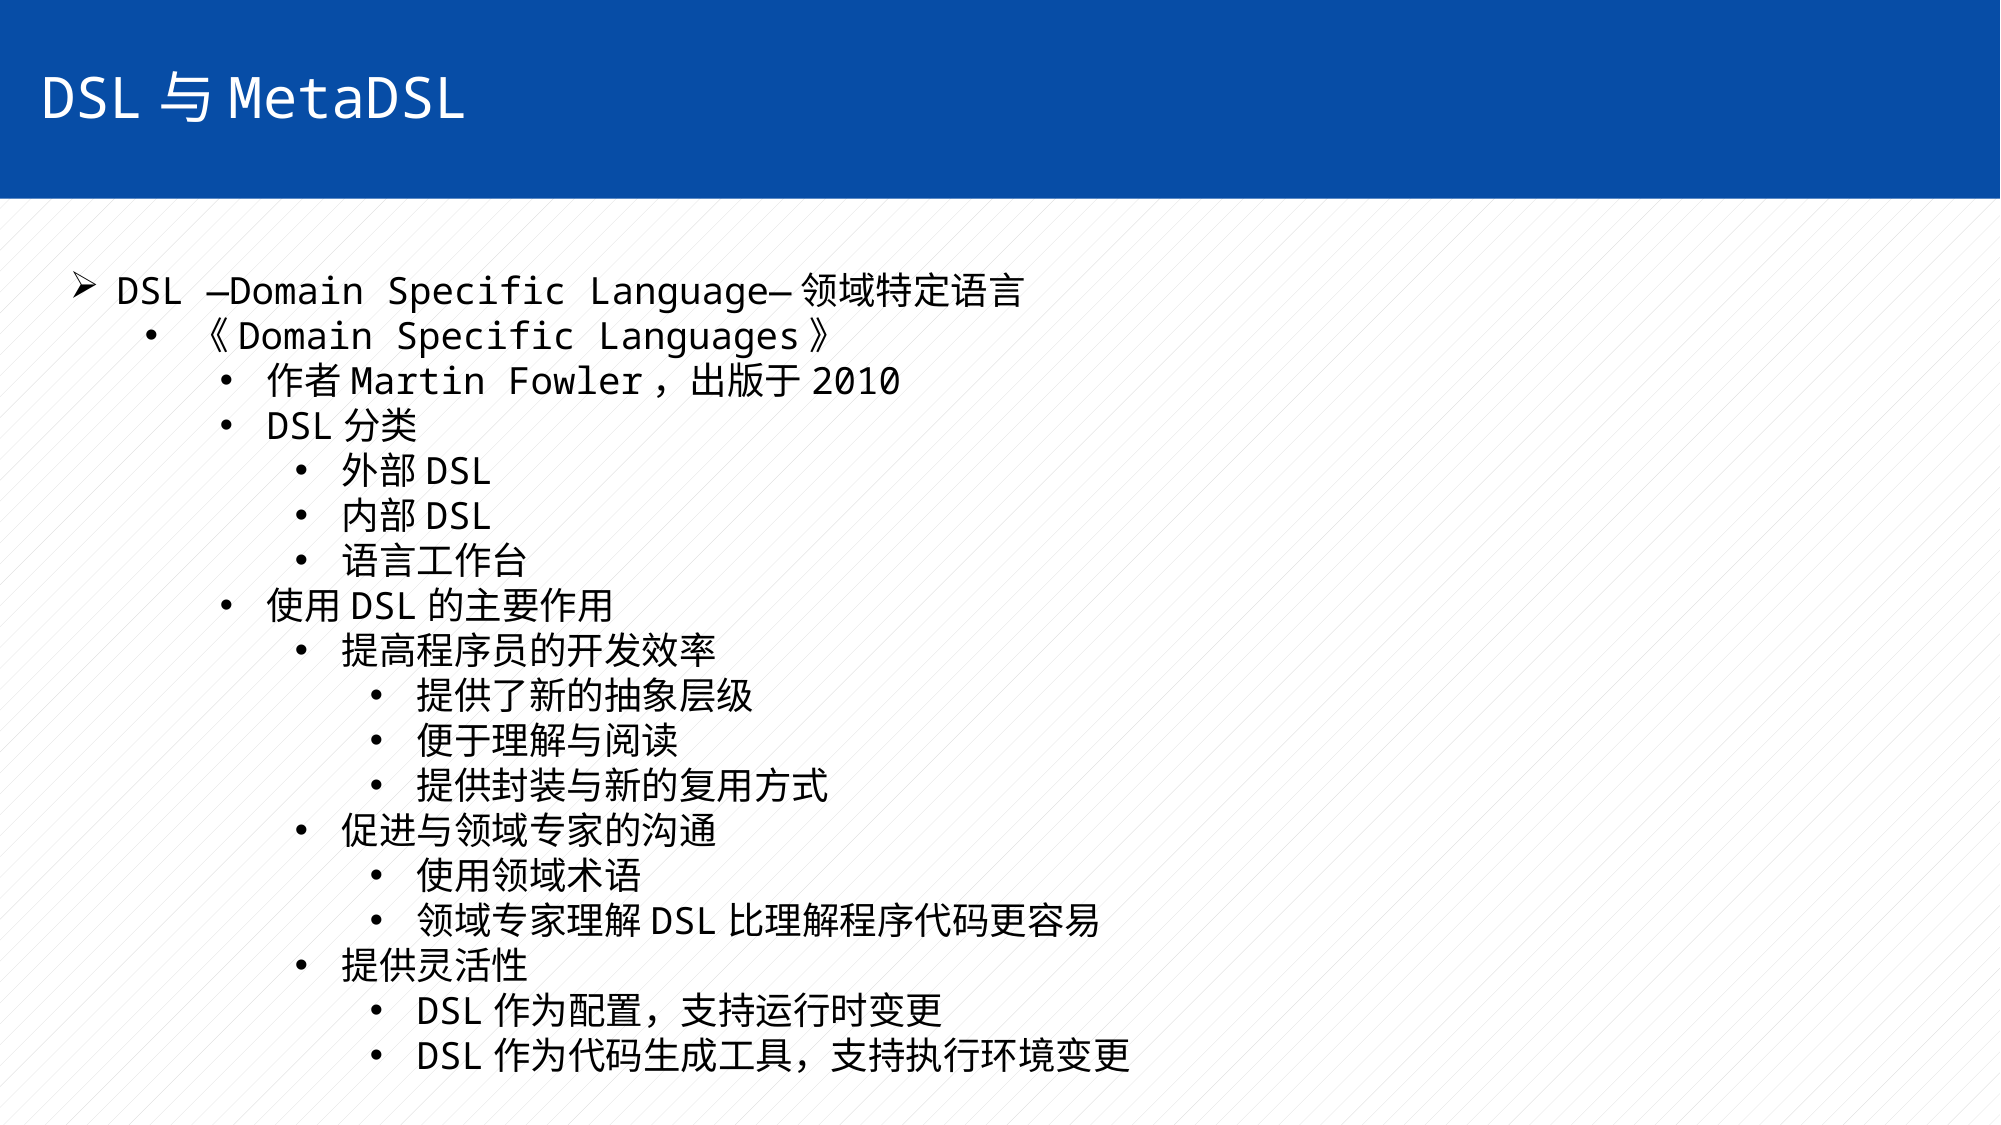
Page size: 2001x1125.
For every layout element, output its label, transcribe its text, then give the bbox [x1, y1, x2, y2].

list DSL与MetaDSL [26, 20, 1782, 180]
text_box DSL —Domain Specific Language—领域特定语言 《Domain Specific Languages》 作者Martin Fowler，出版于2010 DSL分类 外部DSL 内部DSL 语言工作台 使用DSL的主要作用 提高程序员的开发效率 提供了新的抽象层级 便于理解与阅读 提供封装与新的复用方式 促进与领域专家的沟通 使用领域术语 领域专家理解DSL比理解程序代码更容易 提供灵活性 DSL作为配置，支持运行时变更 DSL作为代码生成工具，支持执行环境变更 [55, 259, 1914, 1085]
